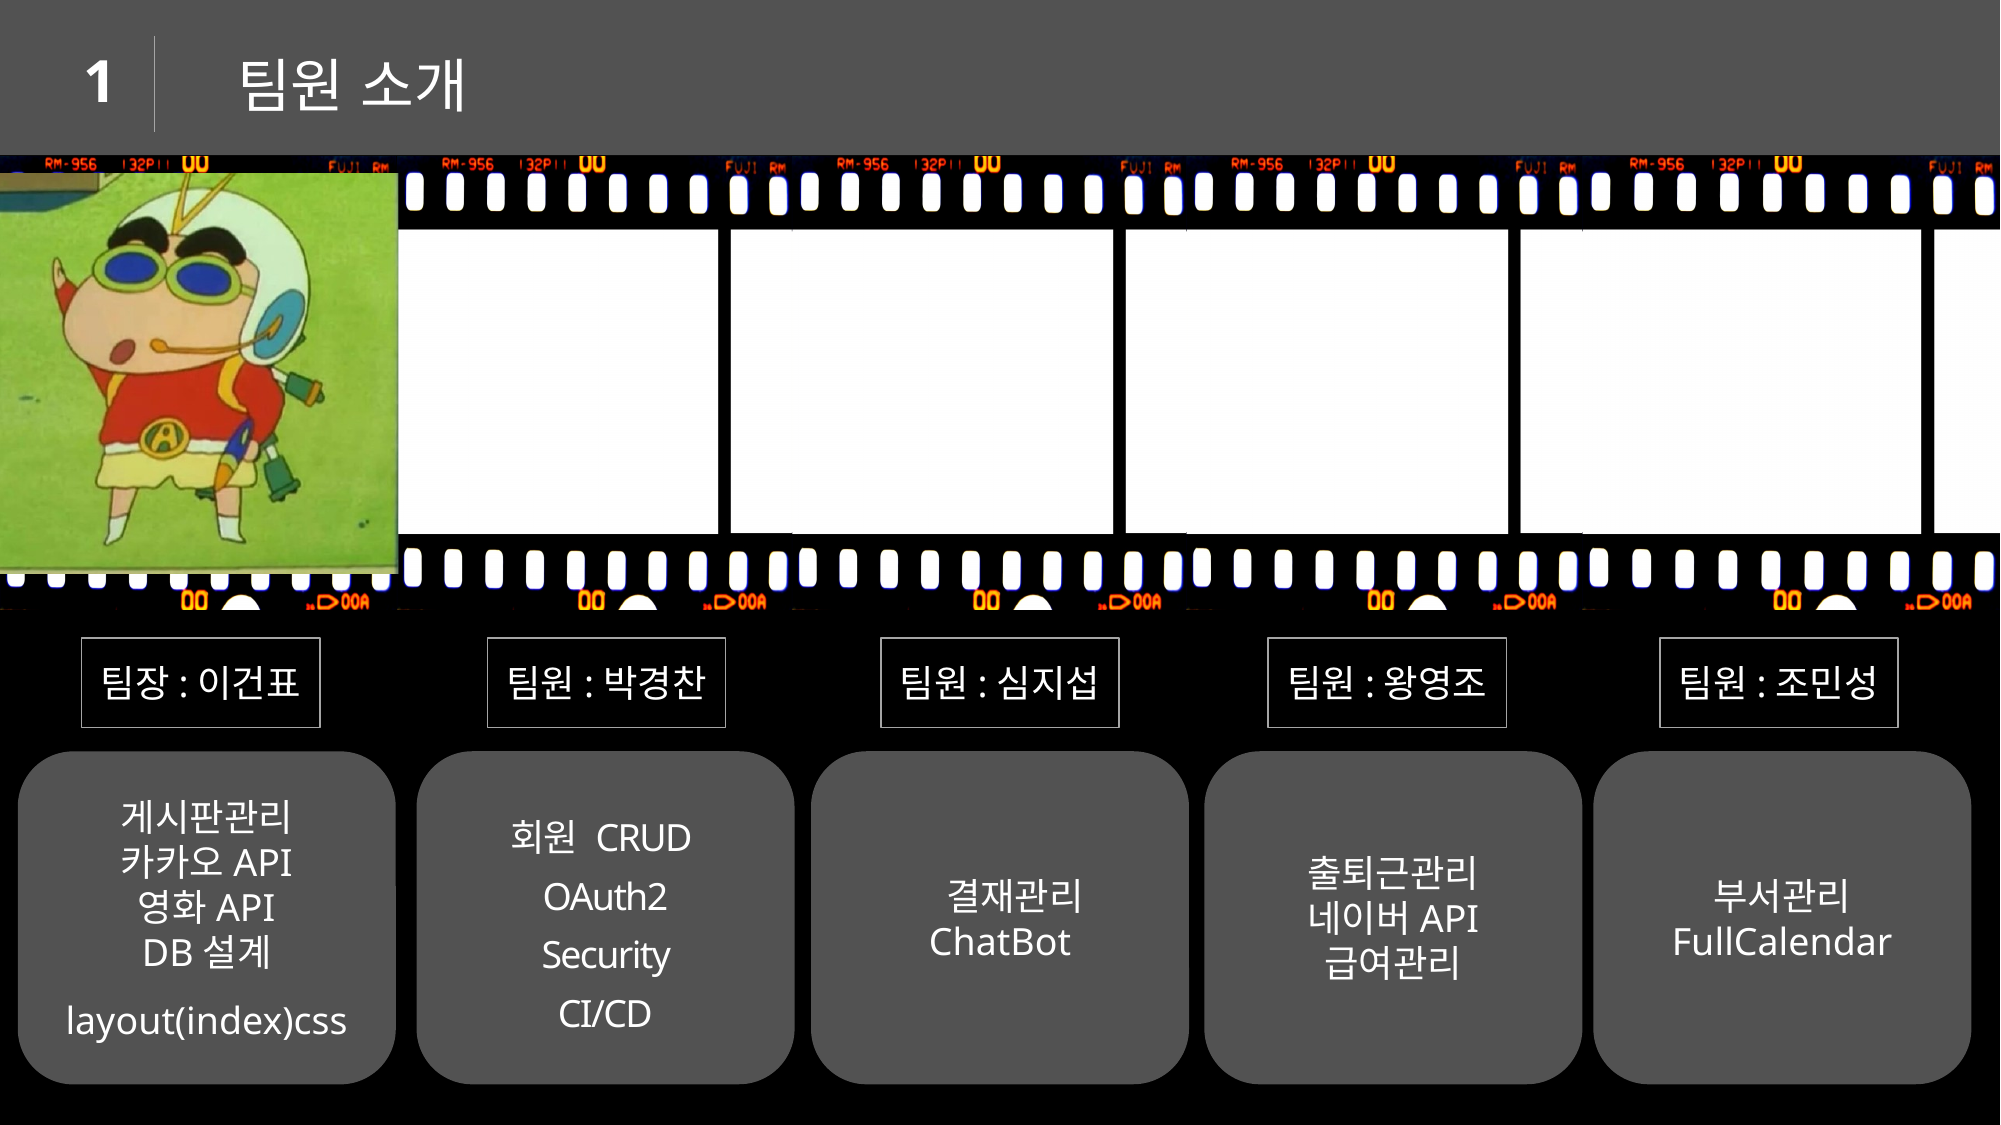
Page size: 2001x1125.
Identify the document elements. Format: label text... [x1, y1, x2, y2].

text_box 출퇴근관리 네이버API 급여관리 [1204, 751, 1583, 1085]
text_box [0, 0, 2000, 156]
text_box 팀원:조민성 [1659, 637, 1899, 728]
text_box 팀원 소개 [155, 41, 637, 127]
text_box 부서관리 FullCalendar [1593, 751, 1972, 1085]
text_box 팀원:심지섭 [880, 637, 1120, 728]
text_box 결재관리 ChatBot [811, 751, 1190, 1085]
text_box 팀원:박경찬 [487, 637, 726, 728]
picture [0, 156, 2000, 610]
text_box 회원 CRUD OAuth2 Security CI/CD [416, 751, 795, 1085]
text_box 팀원:왕영조 [1268, 637, 1507, 728]
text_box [68, 35, 155, 132]
text_box 게시판관리 카카오API 영화API DB설계 layout(index)css [17, 751, 396, 1085]
text_box 팀장:이건표 [81, 637, 320, 728]
